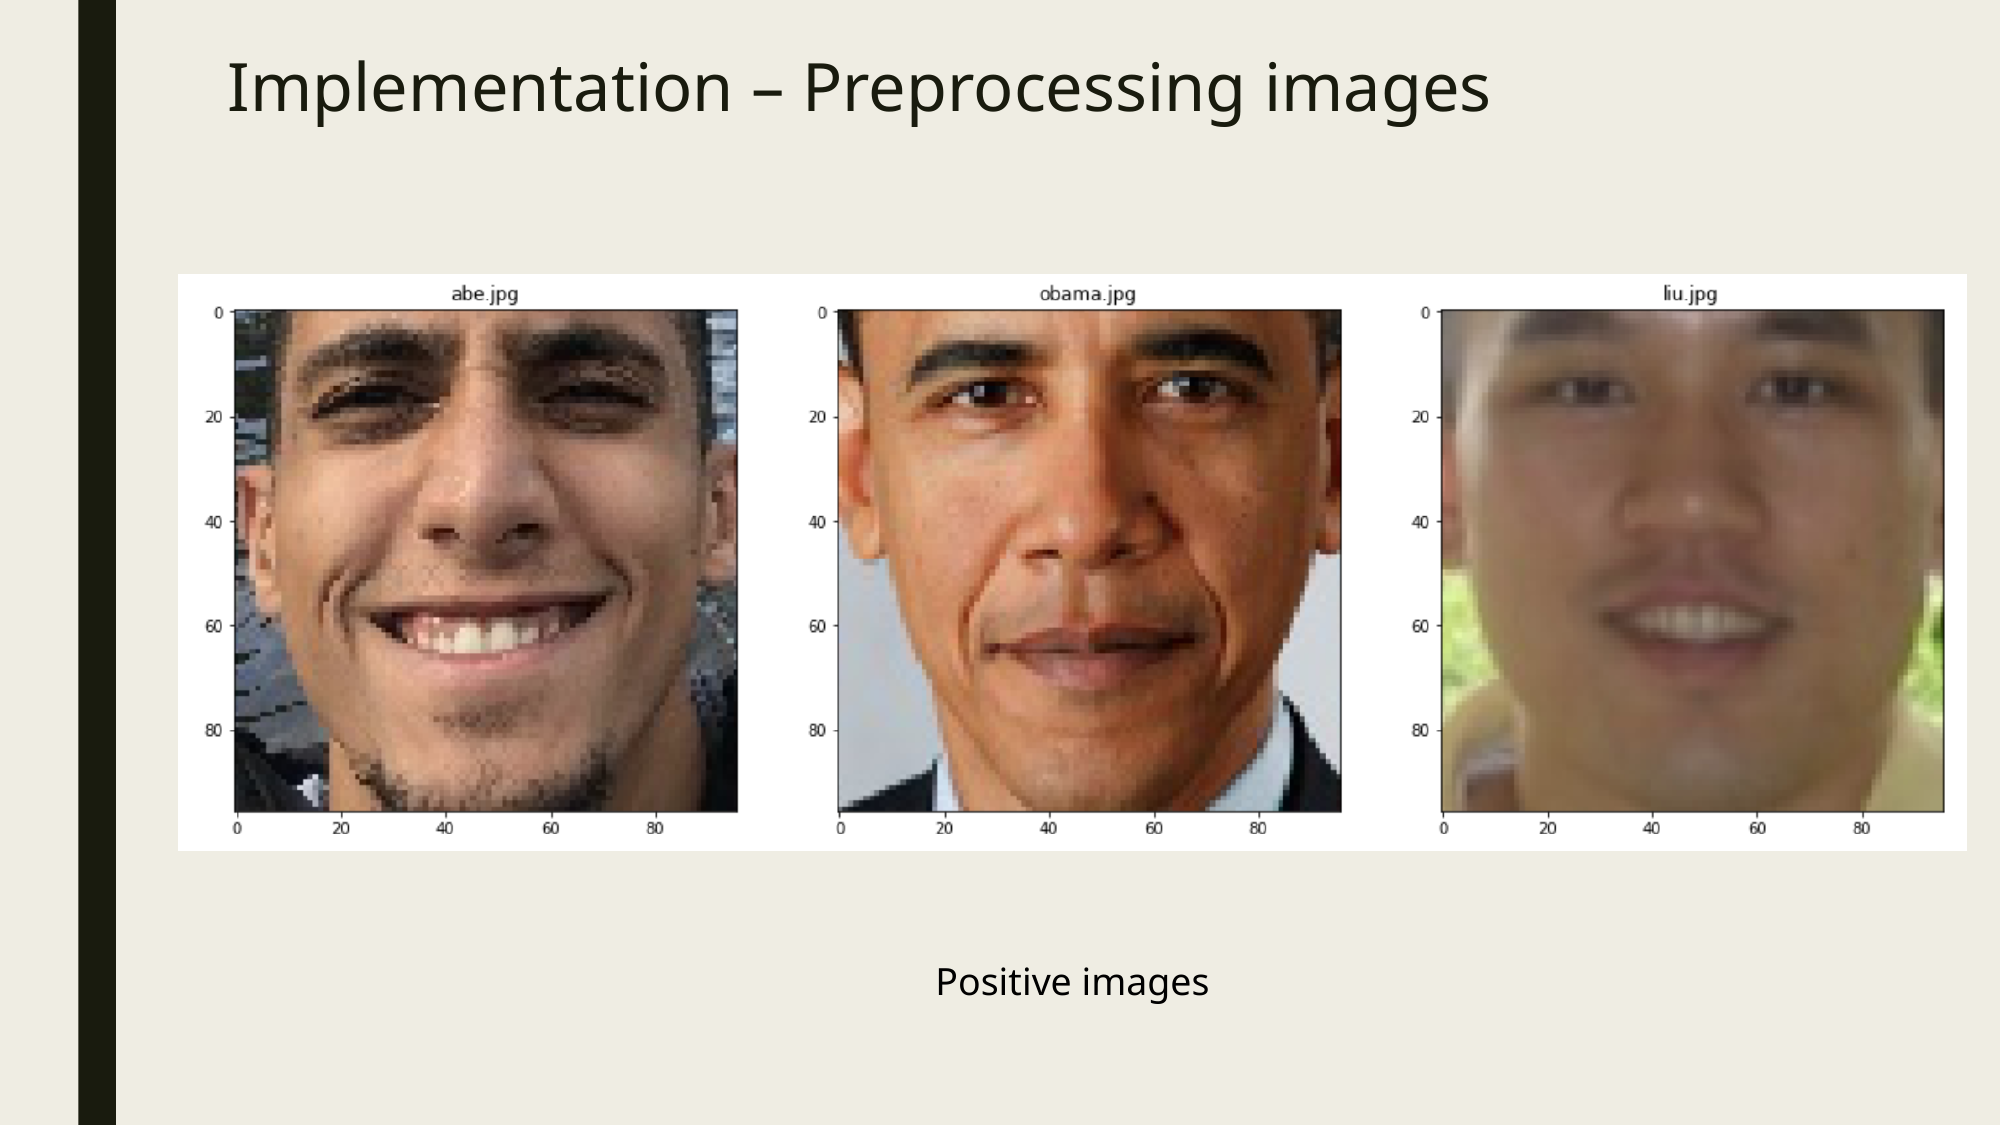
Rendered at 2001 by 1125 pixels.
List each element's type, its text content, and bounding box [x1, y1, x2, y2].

picture [178, 274, 1967, 851]
title Implementation – Preprocessing images [212, 46, 1788, 144]
text_box Positive images [920, 950, 1225, 1011]
